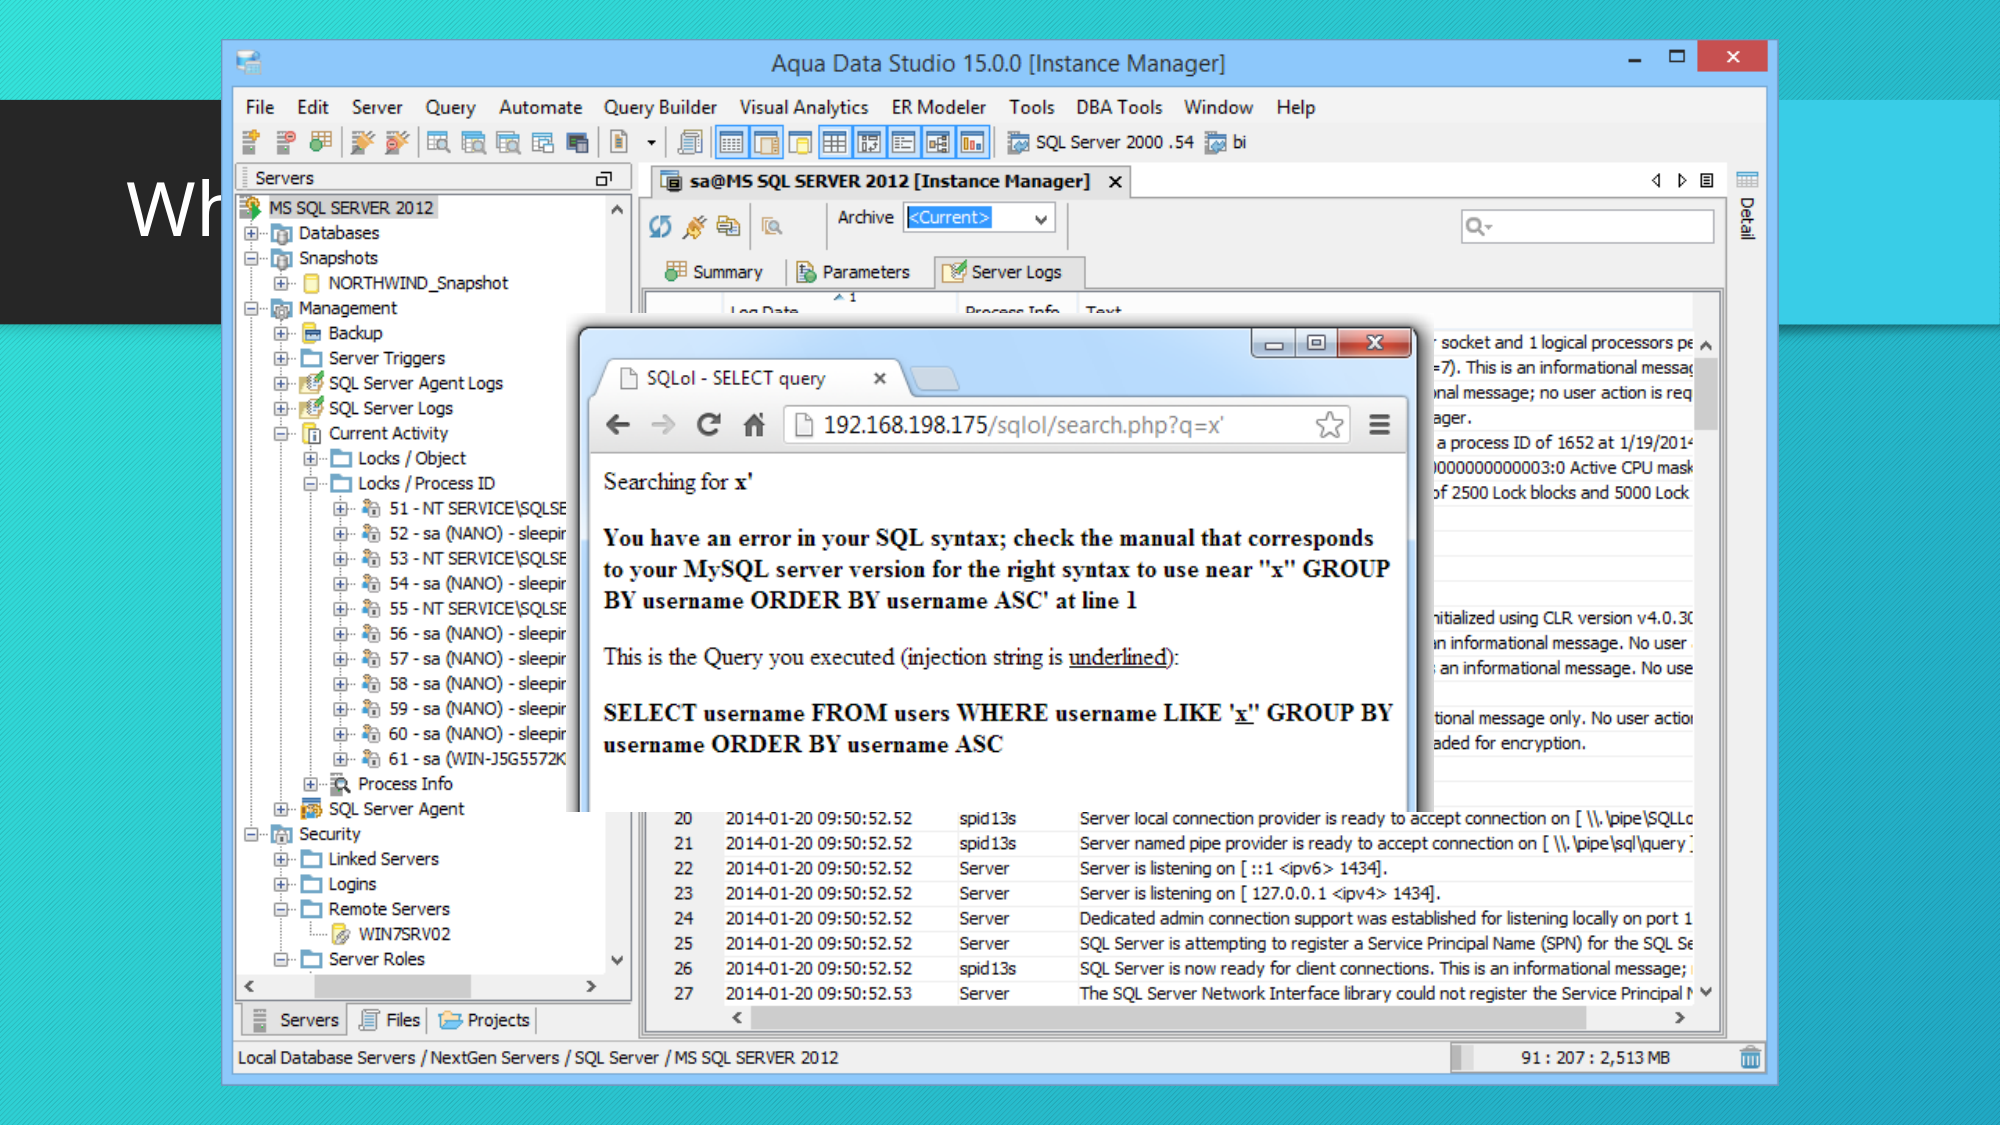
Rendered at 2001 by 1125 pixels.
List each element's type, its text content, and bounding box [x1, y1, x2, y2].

title What? [111, 123, 221, 301]
picture [0, 39, 2000, 1086]
